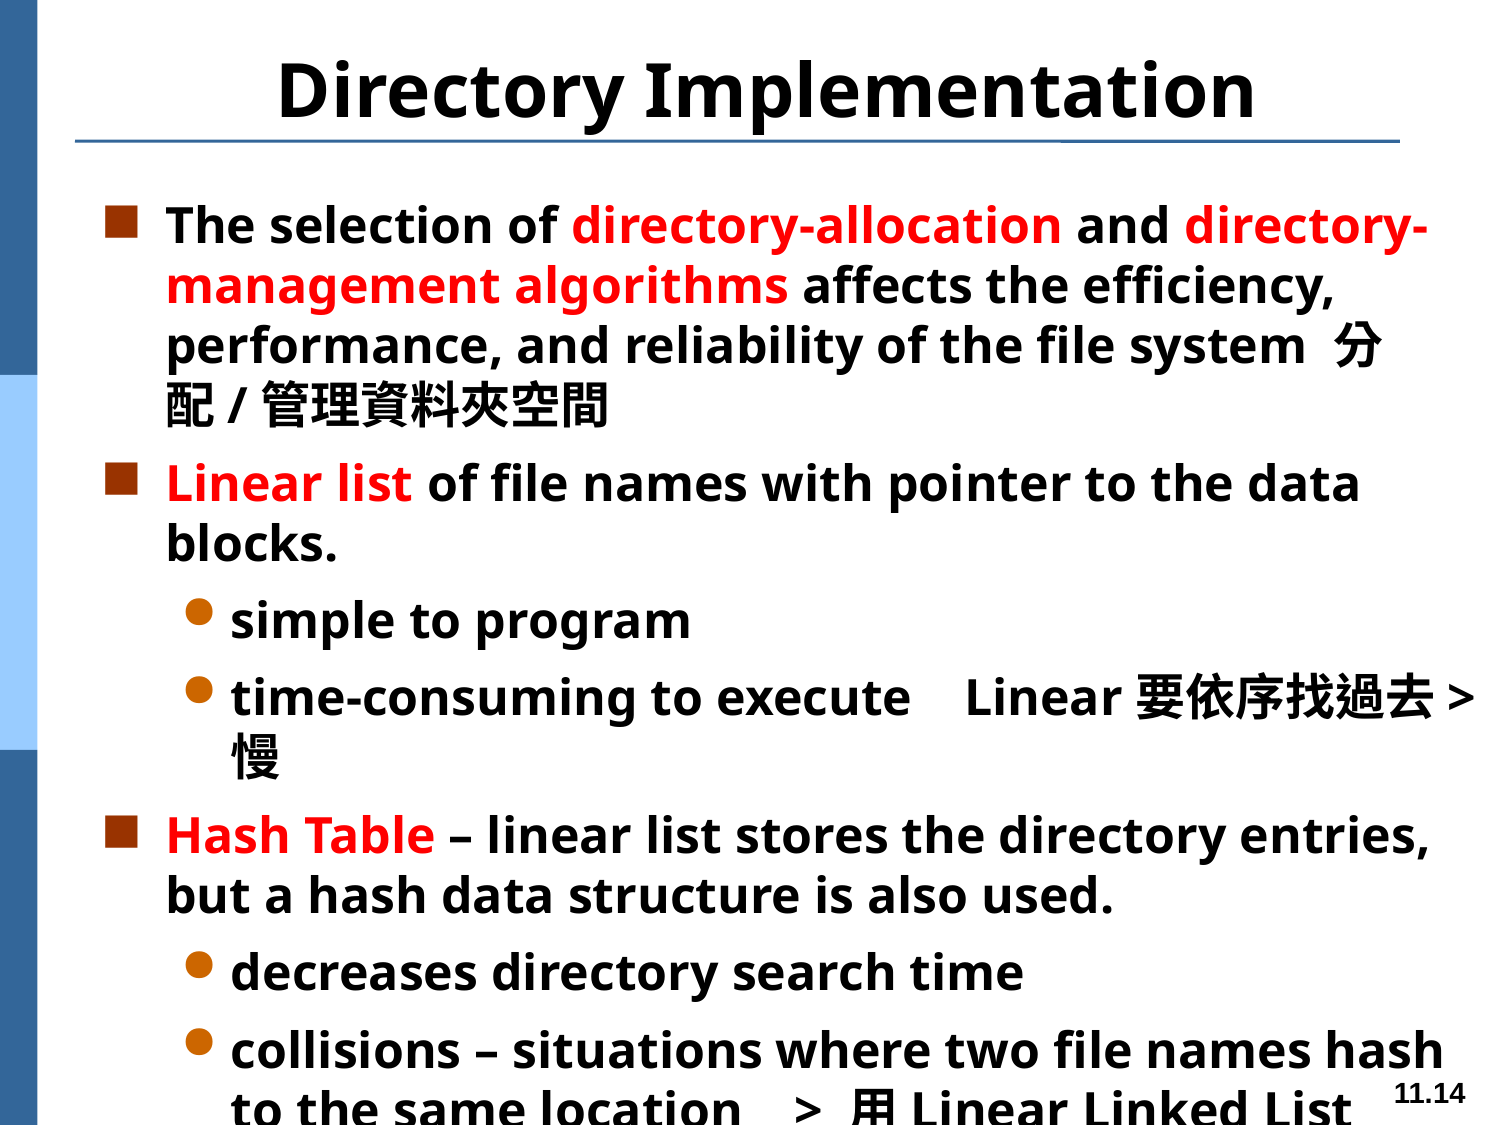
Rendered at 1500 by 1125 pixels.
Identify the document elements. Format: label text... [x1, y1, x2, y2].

title Directory Implementation [92, 45, 1443, 141]
list The selection of directory-allocation and directory-management algorithms affects the efficiency, performance, and reliability of the file system 分配/管理資料夾空間 Linear list of file names with pointer to the data blocks. simple to program time-consuming to execute Linear要依序找過去>慢 Hash Table – linear list stores the directory entries, but a hash data structure is also used. decreases directory search time collisions – situations where two file names hash to the same location > 用Linear Linked List fixed size [93, 185, 1500, 930]
